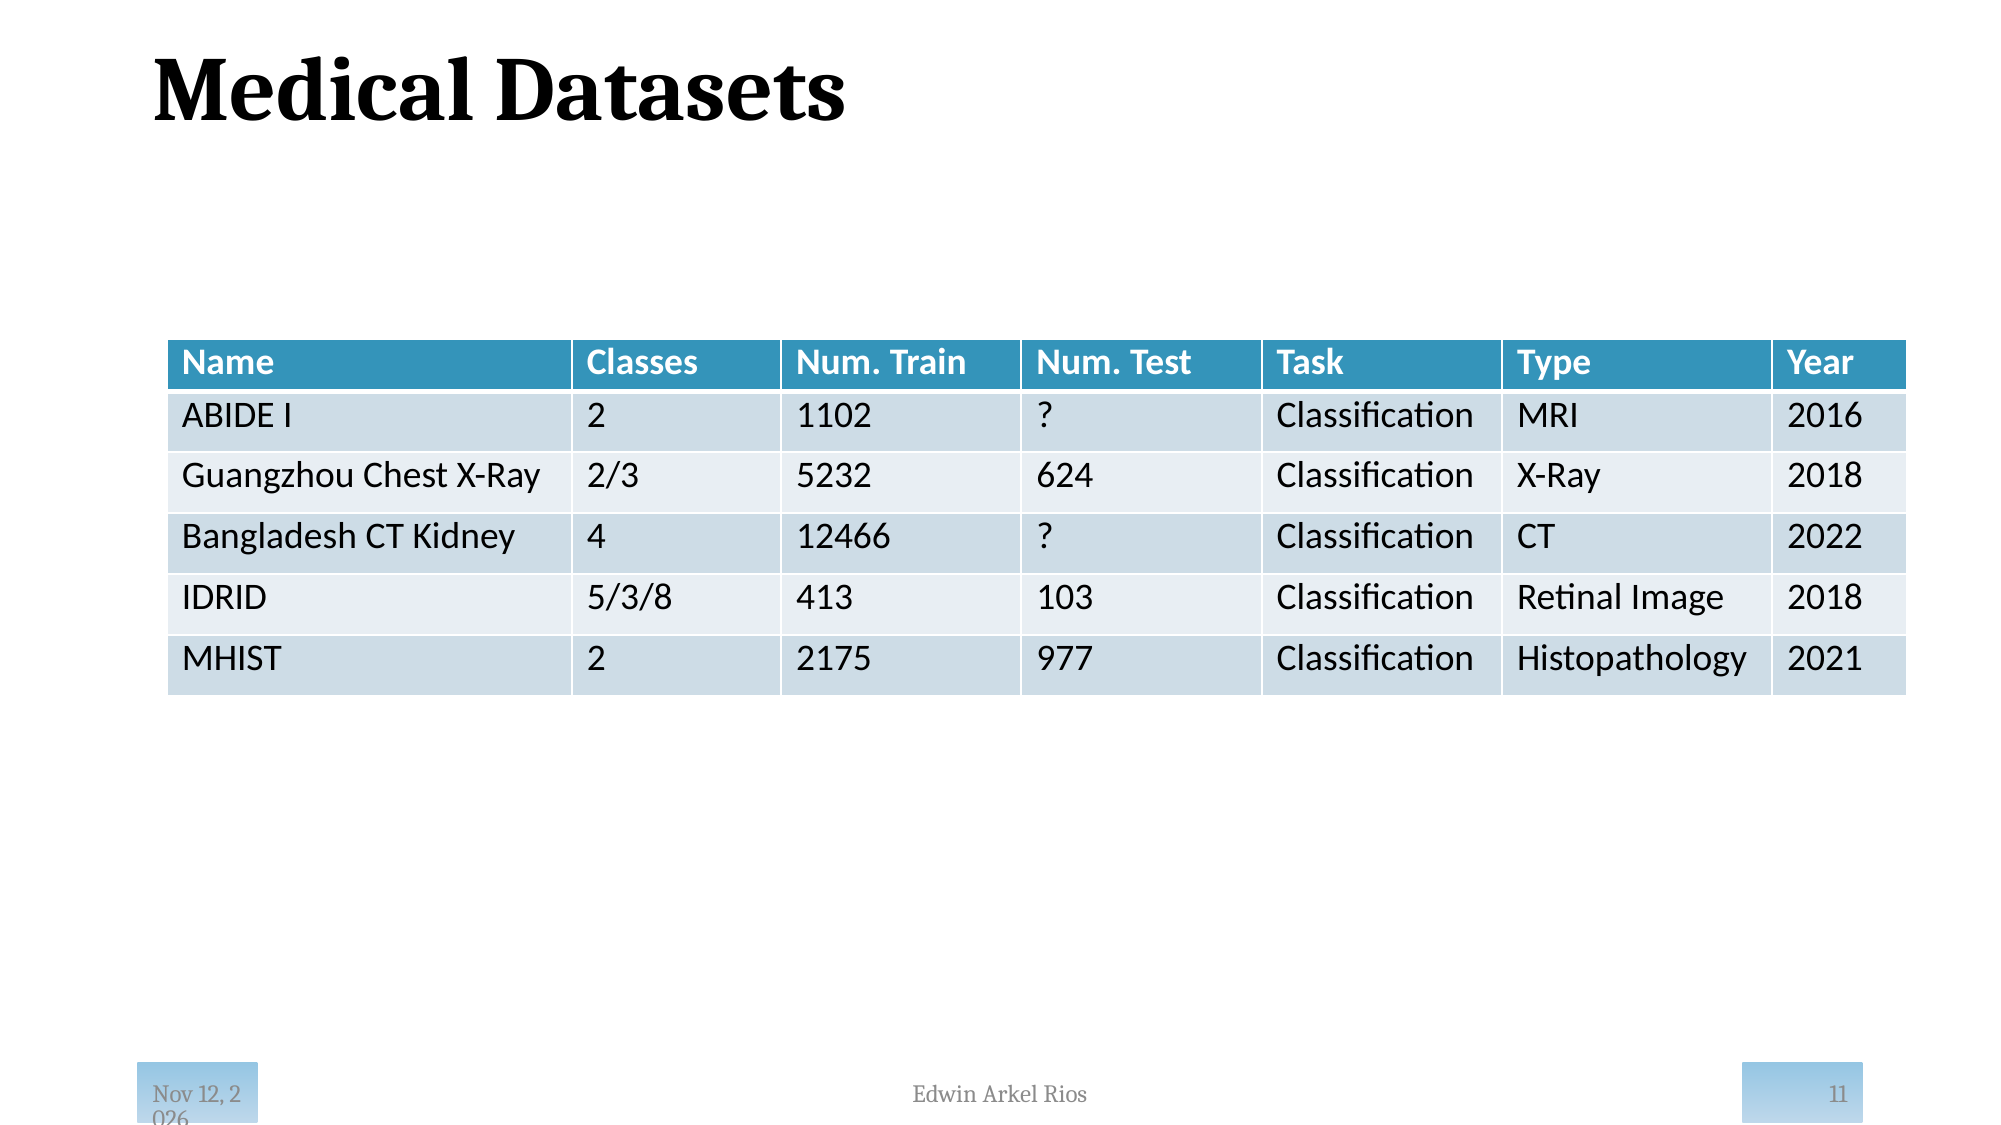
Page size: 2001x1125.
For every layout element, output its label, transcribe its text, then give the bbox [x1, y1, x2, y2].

table_cell 103 [1022, 575, 1261, 634]
table_header Num. Test [1022, 340, 1261, 389]
table_cell 624 [1022, 453, 1261, 512]
title Medical Datasets [137, 25, 1863, 156]
table_cell 2 [573, 394, 780, 451]
footer Edwin Arkel Rios [662, 1062, 1338, 1123]
table_cell Classification [1263, 514, 1501, 573]
table_cell Retinal Image [1503, 575, 1771, 634]
table_cell 2/3 [573, 453, 780, 512]
table_header Name [168, 340, 571, 389]
table_cell 12466 [782, 514, 1020, 573]
table_cell 977 [1022, 636, 1261, 695]
table_cell 2022 [1773, 514, 1906, 573]
table_cell 4 [573, 514, 780, 573]
table_header Classes [573, 340, 780, 389]
slide_number Mar-25 [137, 1062, 258, 1123]
table_cell Classification [1263, 575, 1501, 634]
table_cell MRI [1503, 394, 1771, 451]
table_cell 5232 [782, 453, 1020, 512]
table_cell Classification [1263, 636, 1501, 695]
table_cell ? [1022, 394, 1261, 451]
table_cell 2016 [1773, 394, 1906, 451]
table_cell CT [1503, 514, 1771, 573]
table_header Type [1503, 340, 1771, 389]
table_header Num. Train [782, 340, 1020, 389]
table_cell Bangladesh CT Kidney [168, 514, 571, 573]
table_cell 2 [573, 636, 780, 695]
table_cell Guangzhou Chest X-Ray [168, 453, 571, 512]
table_cell IDRID [168, 575, 571, 634]
table_cell ? [1022, 514, 1261, 573]
table_cell ABIDE I [168, 394, 571, 451]
table_cell 2018 [1773, 453, 1906, 512]
table_cell 2018 [1773, 575, 1906, 634]
table_cell Classification [1263, 394, 1501, 451]
table_cell 5/3/8 [573, 575, 780, 634]
table_cell X-Ray [1503, 453, 1771, 512]
table_header Year [1773, 340, 1906, 389]
table_cell 413 [782, 575, 1020, 634]
table_header Task [1263, 340, 1501, 389]
table_cell 2021 [1773, 636, 1906, 695]
table_cell MHIST [168, 636, 571, 695]
table_cell 1102 [782, 394, 1020, 451]
table_cell Classification [1263, 453, 1501, 512]
table_cell Histopathology [1503, 636, 1771, 695]
table_cell 2175 [782, 636, 1020, 695]
slide_number 11 [1742, 1062, 1863, 1123]
